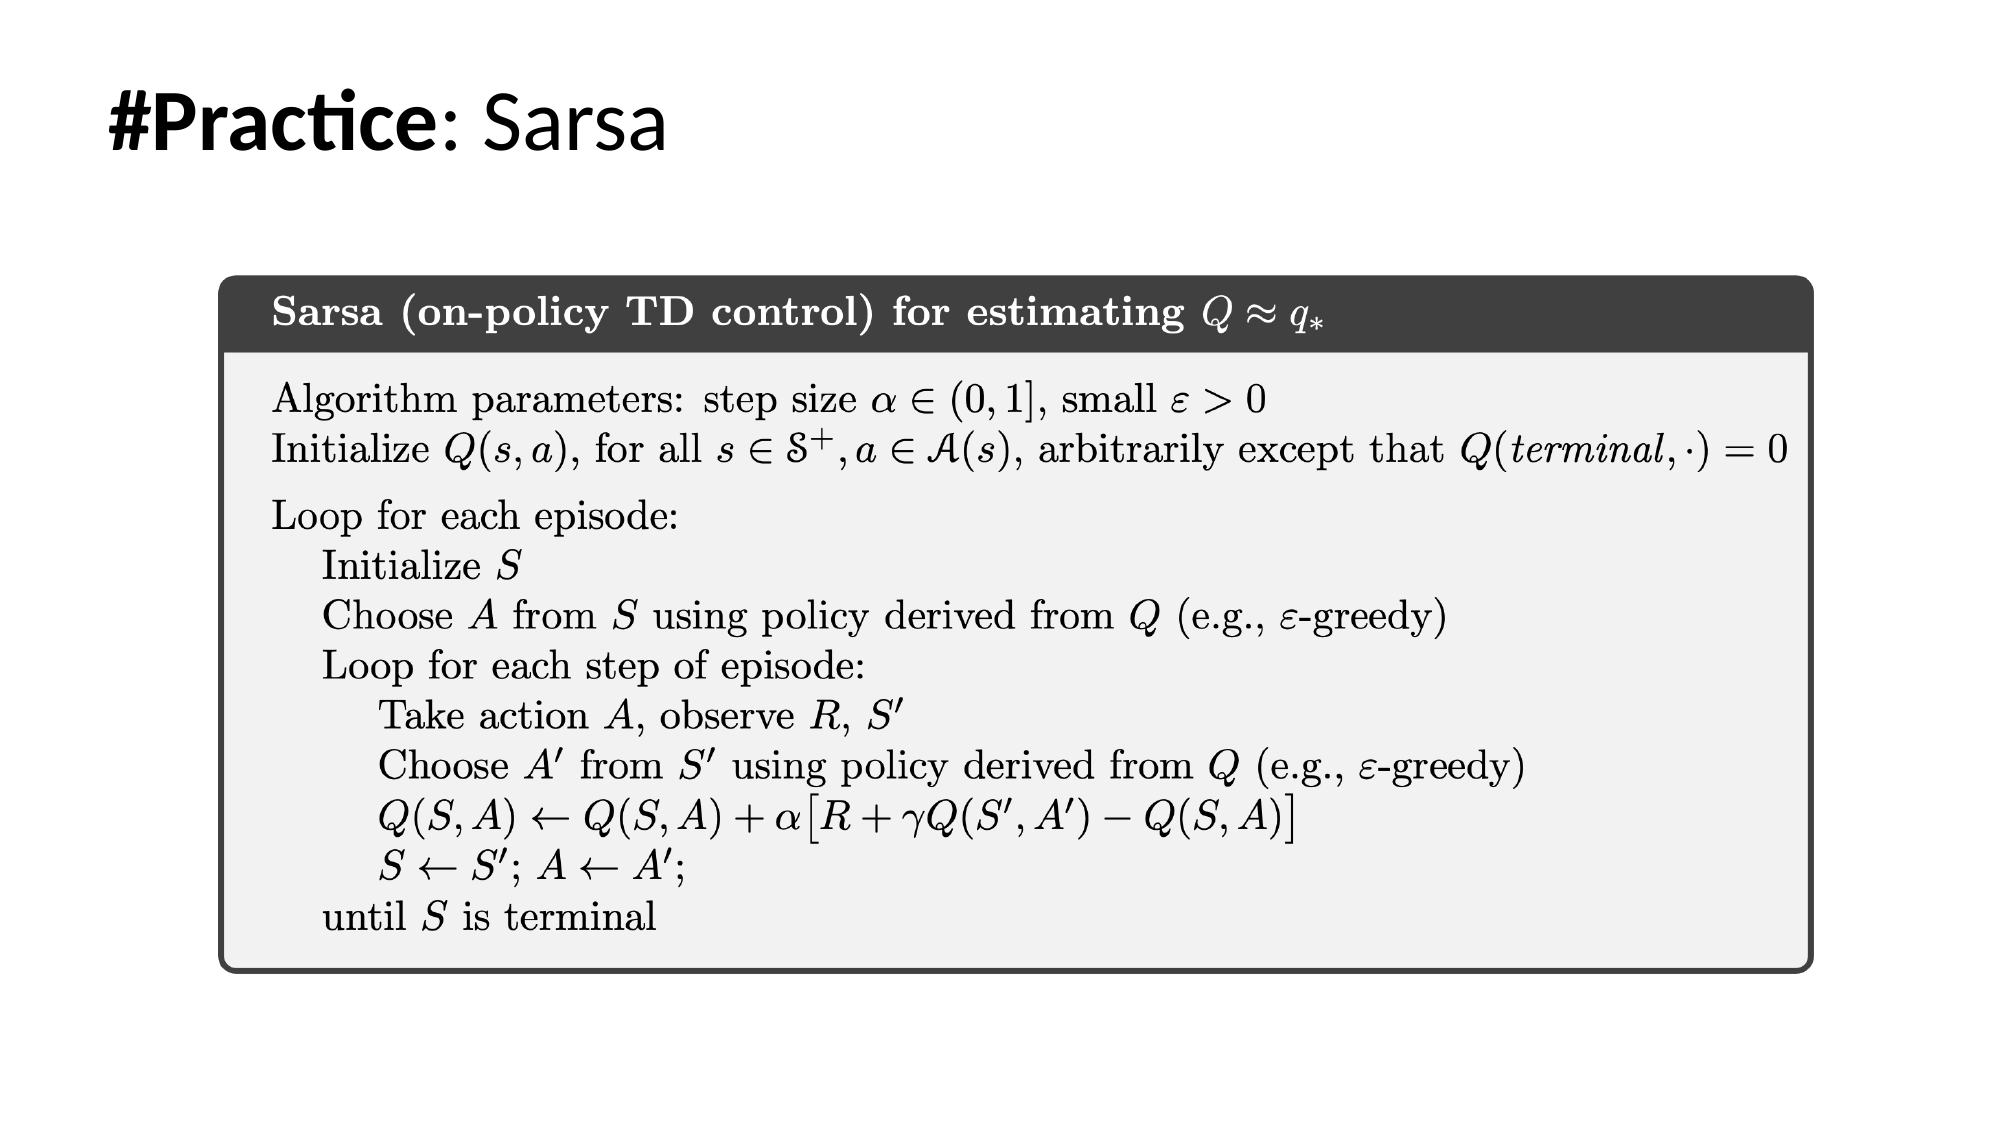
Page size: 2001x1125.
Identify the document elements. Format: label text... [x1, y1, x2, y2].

text_box #Practice: Sarsa [93, 13, 1966, 231]
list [208, 265, 1819, 980]
